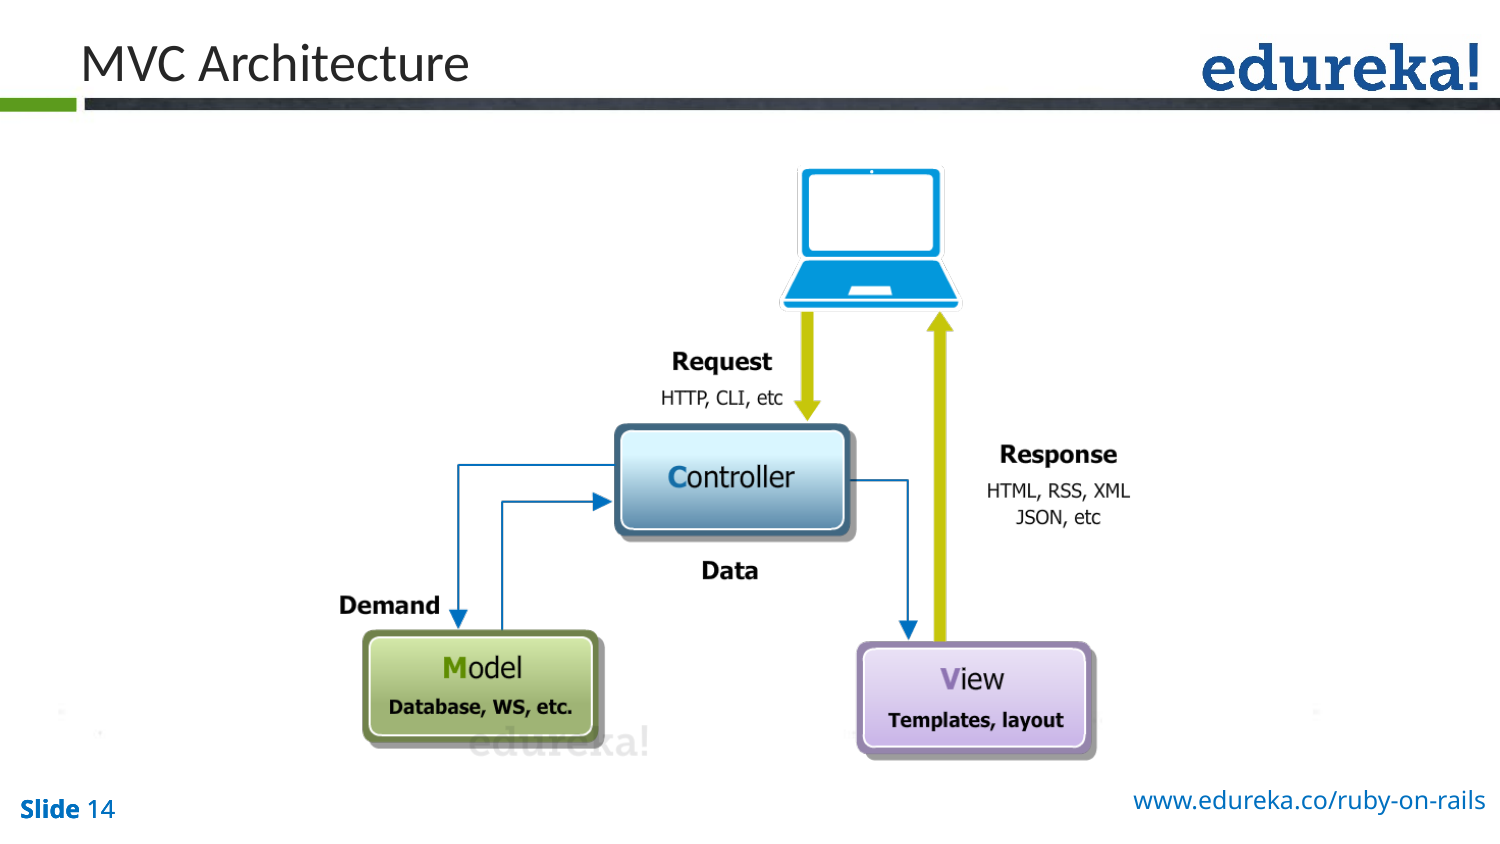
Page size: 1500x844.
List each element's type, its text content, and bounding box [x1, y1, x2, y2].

text_box MVC Architecture [65, 17, 1120, 103]
picture [0, 0, 1500, 844]
